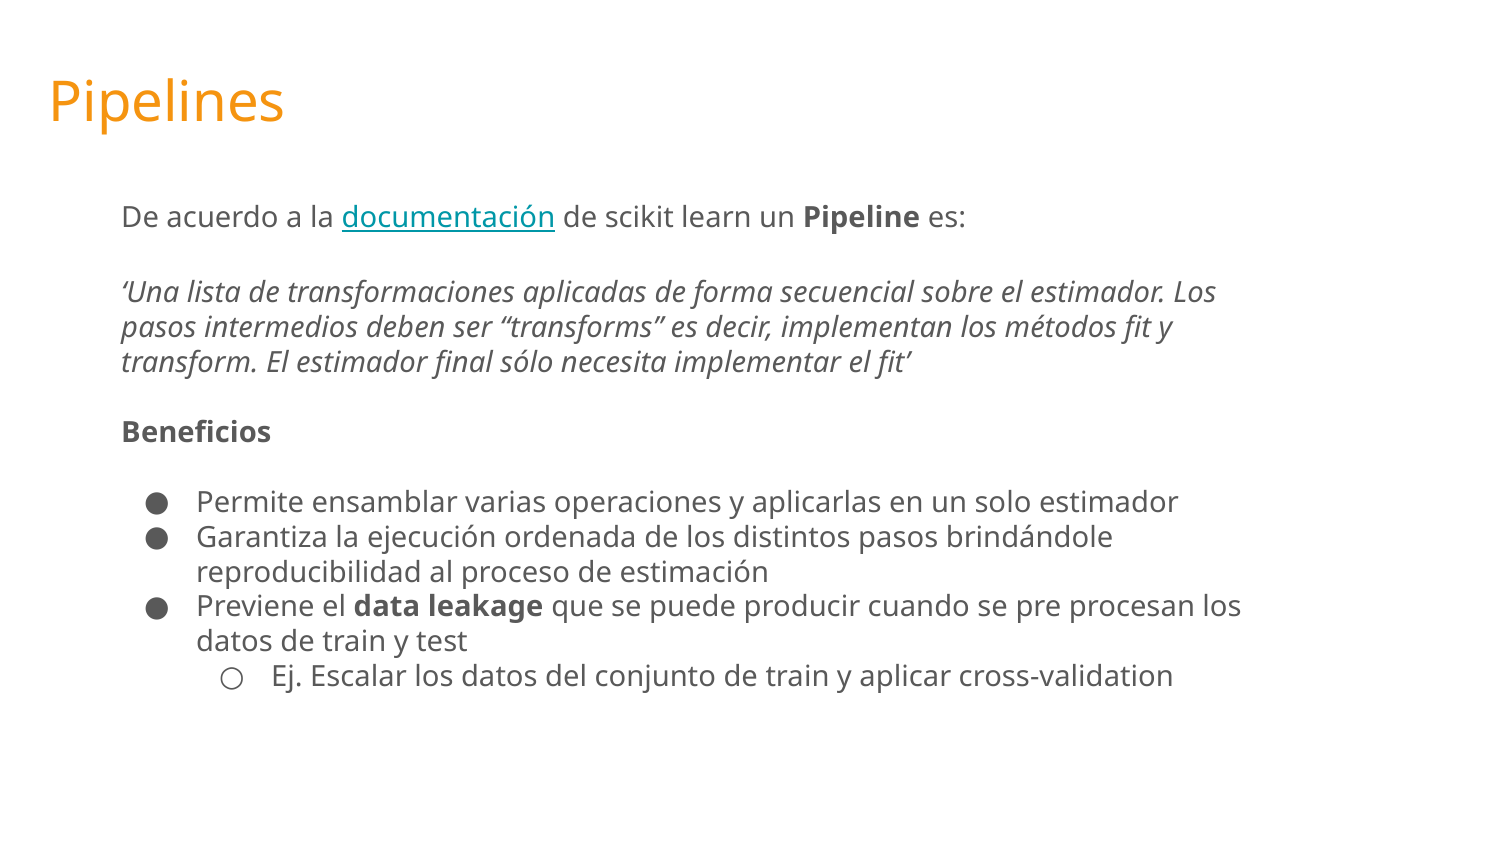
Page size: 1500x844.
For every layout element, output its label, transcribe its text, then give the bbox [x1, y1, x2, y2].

text_box Pipelines [33, 17, 1088, 148]
text_box De acuerdo a la documentación de scikit learn un Pipeline es: ‘Una lista de transformaciones aplicadas de forma secuencial sobre el estimador. Los pasos intermedios deben ser “transforms” es decir, implementan los métodos fit y transform. El estimador final sólo necesita implementar el fit’ Beneficios Permite ensamblar varias operaciones y aplicarlas en un solo estimador Garantiza la ejecución ordenada de los distintos pasos brindándole reproducibilidad al proceso de estimación Previene el data leakage que se puede producir cuando se pre procesan los datos de train y test Ej. Escalar los datos del conjunto de train y aplicar cross-validation [106, 183, 1295, 716]
